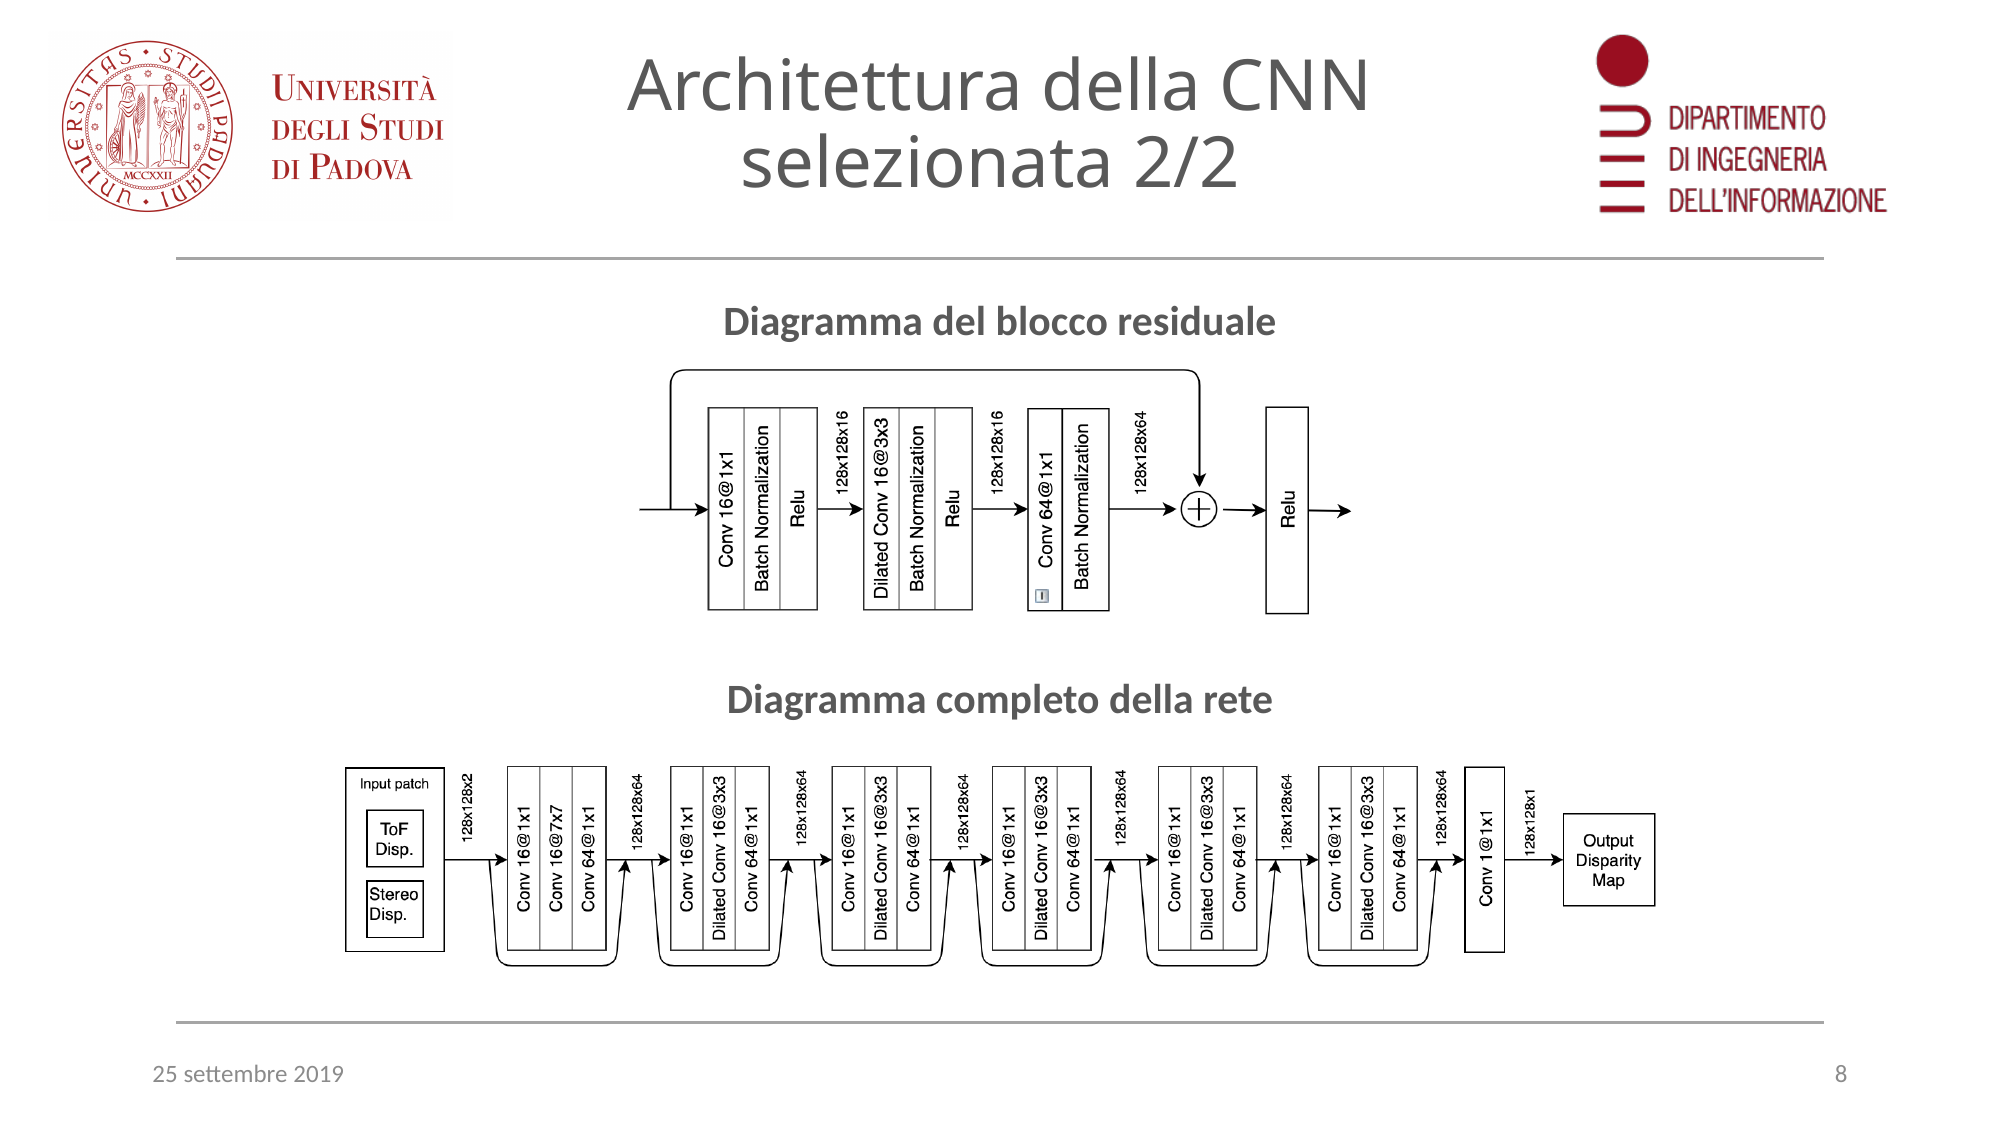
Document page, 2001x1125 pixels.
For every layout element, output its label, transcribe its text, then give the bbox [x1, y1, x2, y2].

text_box Diagramma del blocco residuale [597, 286, 1403, 352]
picture [48, 31, 453, 221]
title Architettura della CNN selezionata 2/2 [515, 41, 1485, 211]
picture [624, 352, 1376, 638]
text_box Diagramma completo della rete [597, 663, 1403, 729]
picture [1581, 15, 1952, 237]
picture [335, 757, 1665, 976]
slide_number 25 settembre 2019 [137, 1042, 588, 1103]
slide_number 8 [1412, 1042, 1863, 1103]
